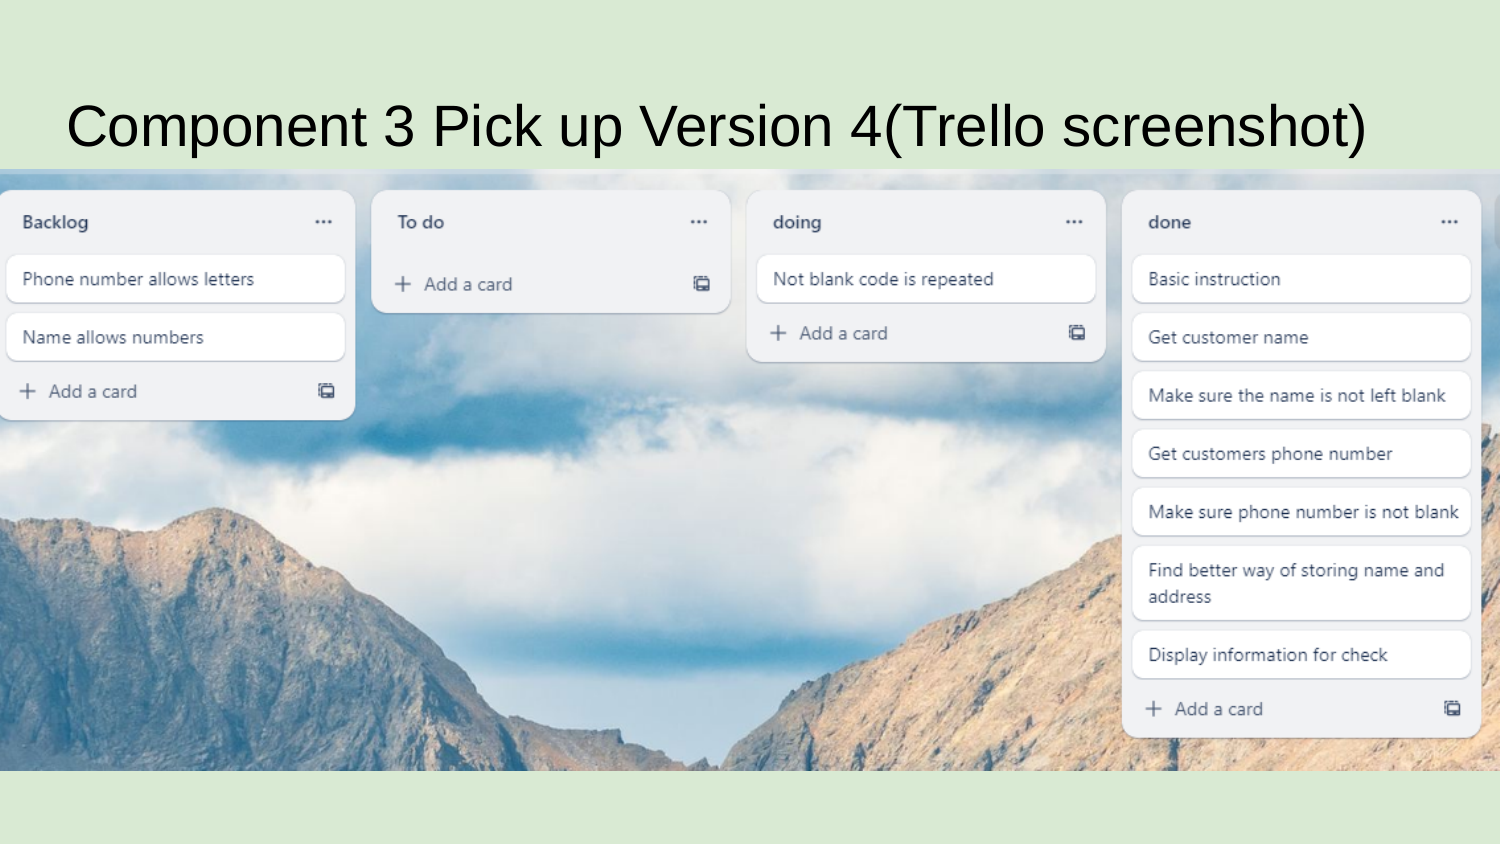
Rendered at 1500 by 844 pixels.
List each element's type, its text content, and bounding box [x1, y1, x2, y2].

picture [0, 169, 1500, 771]
title Component 3 Pick up Version 4(Trello screenshot) [51, 72, 1449, 167]
